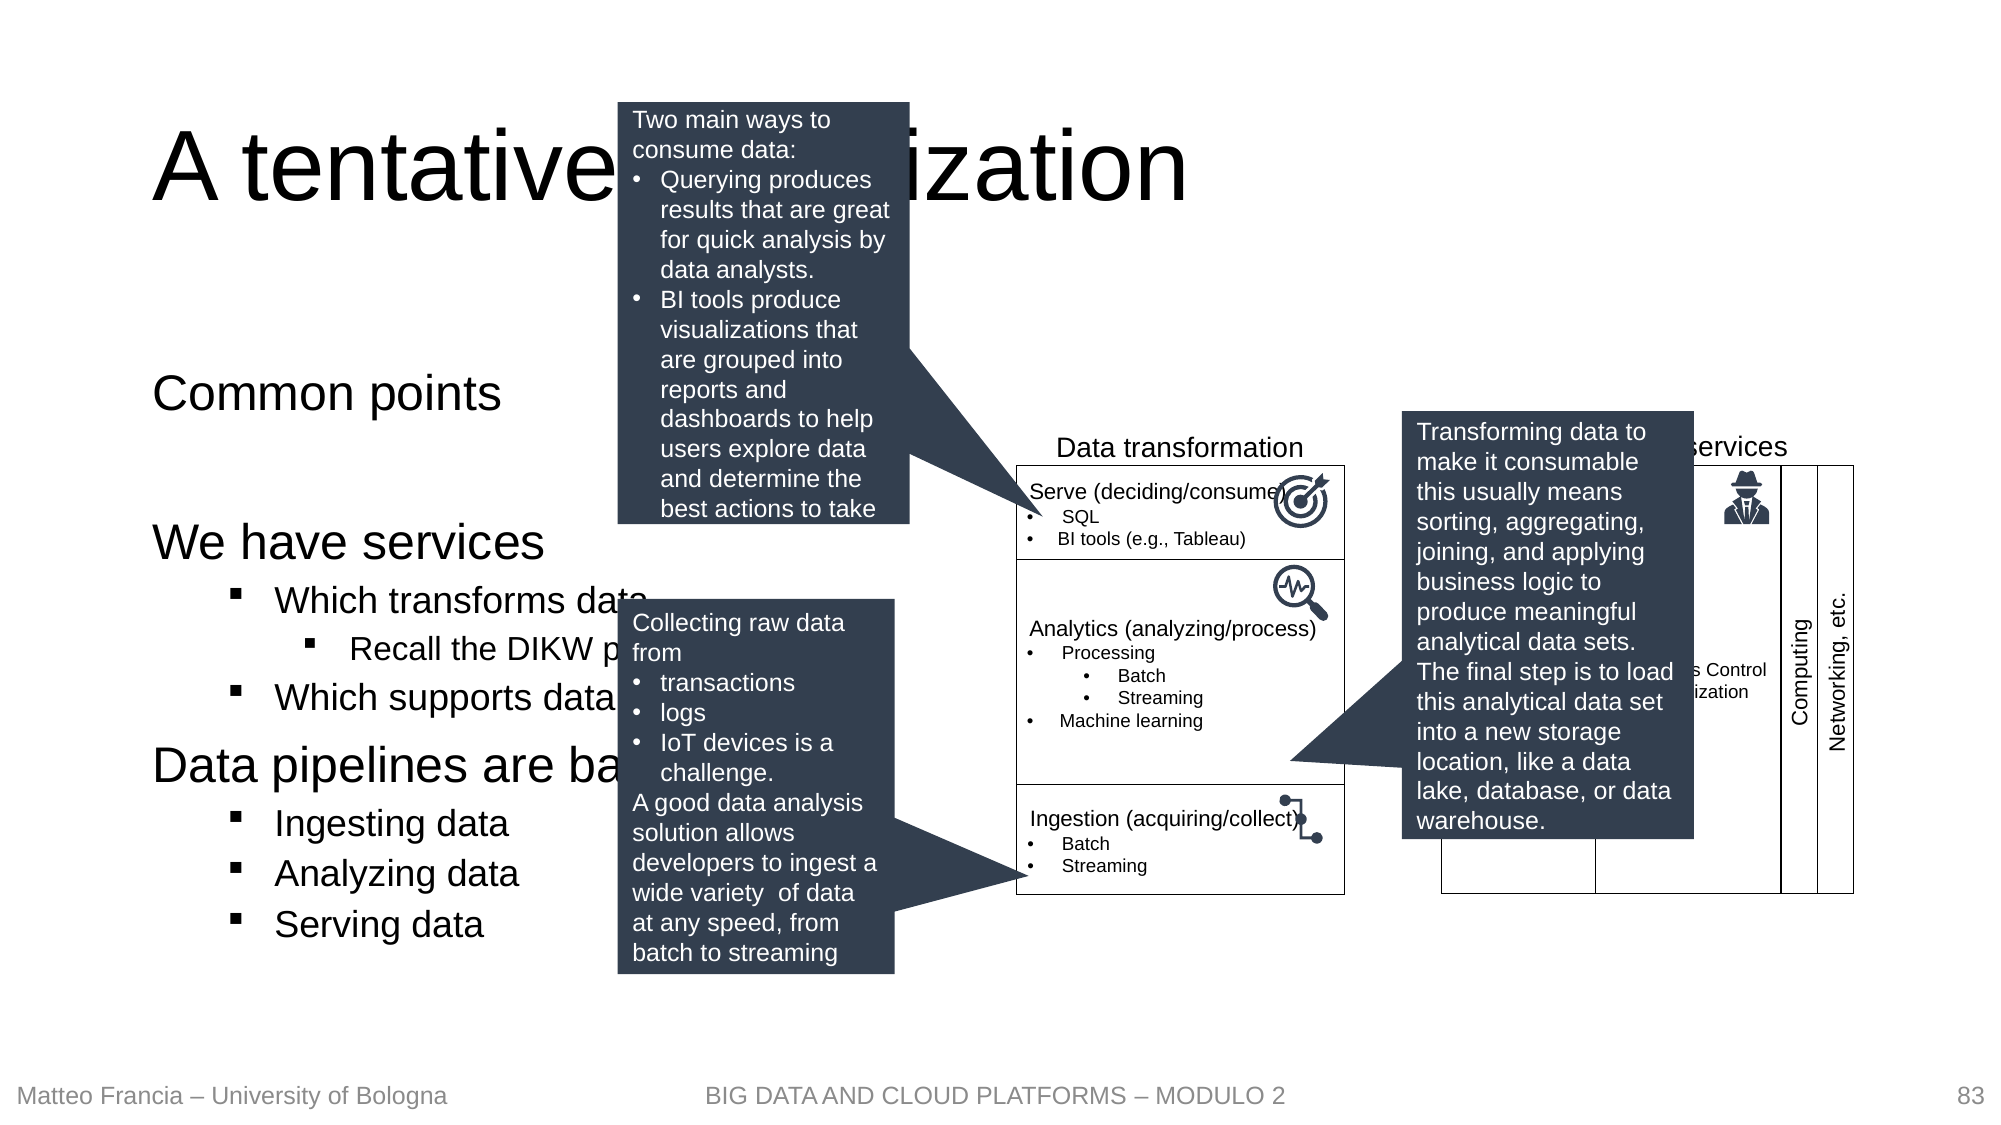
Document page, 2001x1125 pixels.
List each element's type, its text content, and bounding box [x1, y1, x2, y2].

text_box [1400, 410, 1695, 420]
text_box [1011, 420, 1858, 895]
slide_number 83 [1550, 1065, 2000, 1125]
list Common points We have services Which transforms data Recall the DIKW pyramid Which supports data transformation Data pipelines are based on Ingesting data Analyzing data Serving data [137, 299, 988, 1014]
text_box Two main ways to consume data: Querying produces results that are great for quick analysis by data analysts. BI tools produce visualizations that are grouped into reports and dashboards to help users explore data and determine the best actions to take [616, 101, 1011, 526]
footer Matteo Francia – University of Bologna [0, 1065, 466, 1125]
title A tentative organization [137, 59, 1863, 278]
text_box Collecting raw data from transactions logs IoT devices is a challenge. A good data analysis solution allows developers to ingest a wide variety of data at any speed, from batch to streaming [616, 597, 1011, 976]
